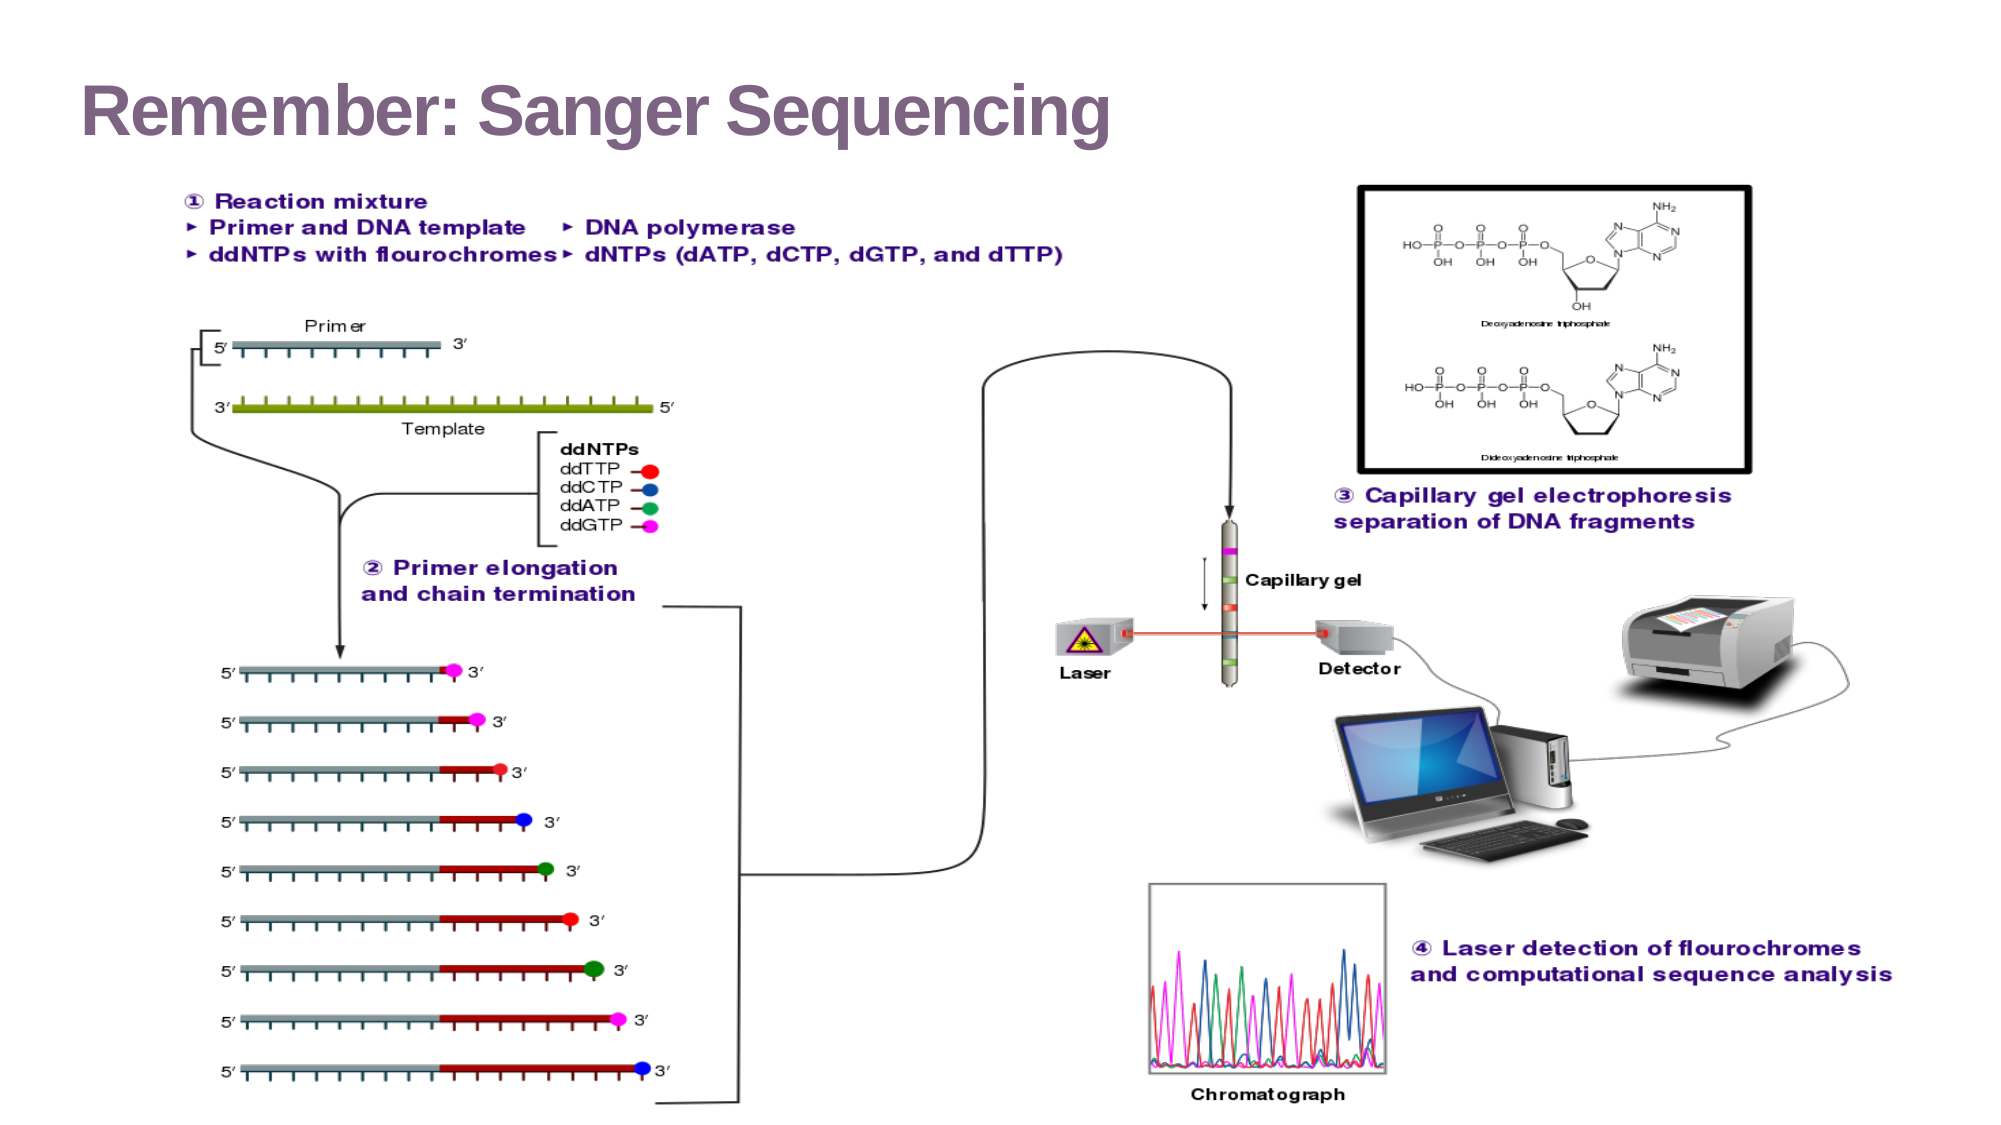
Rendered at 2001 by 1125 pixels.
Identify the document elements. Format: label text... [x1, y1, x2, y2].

picture [159, 173, 1903, 1125]
title Remember: Sanger Sequencing [60, 56, 1743, 174]
